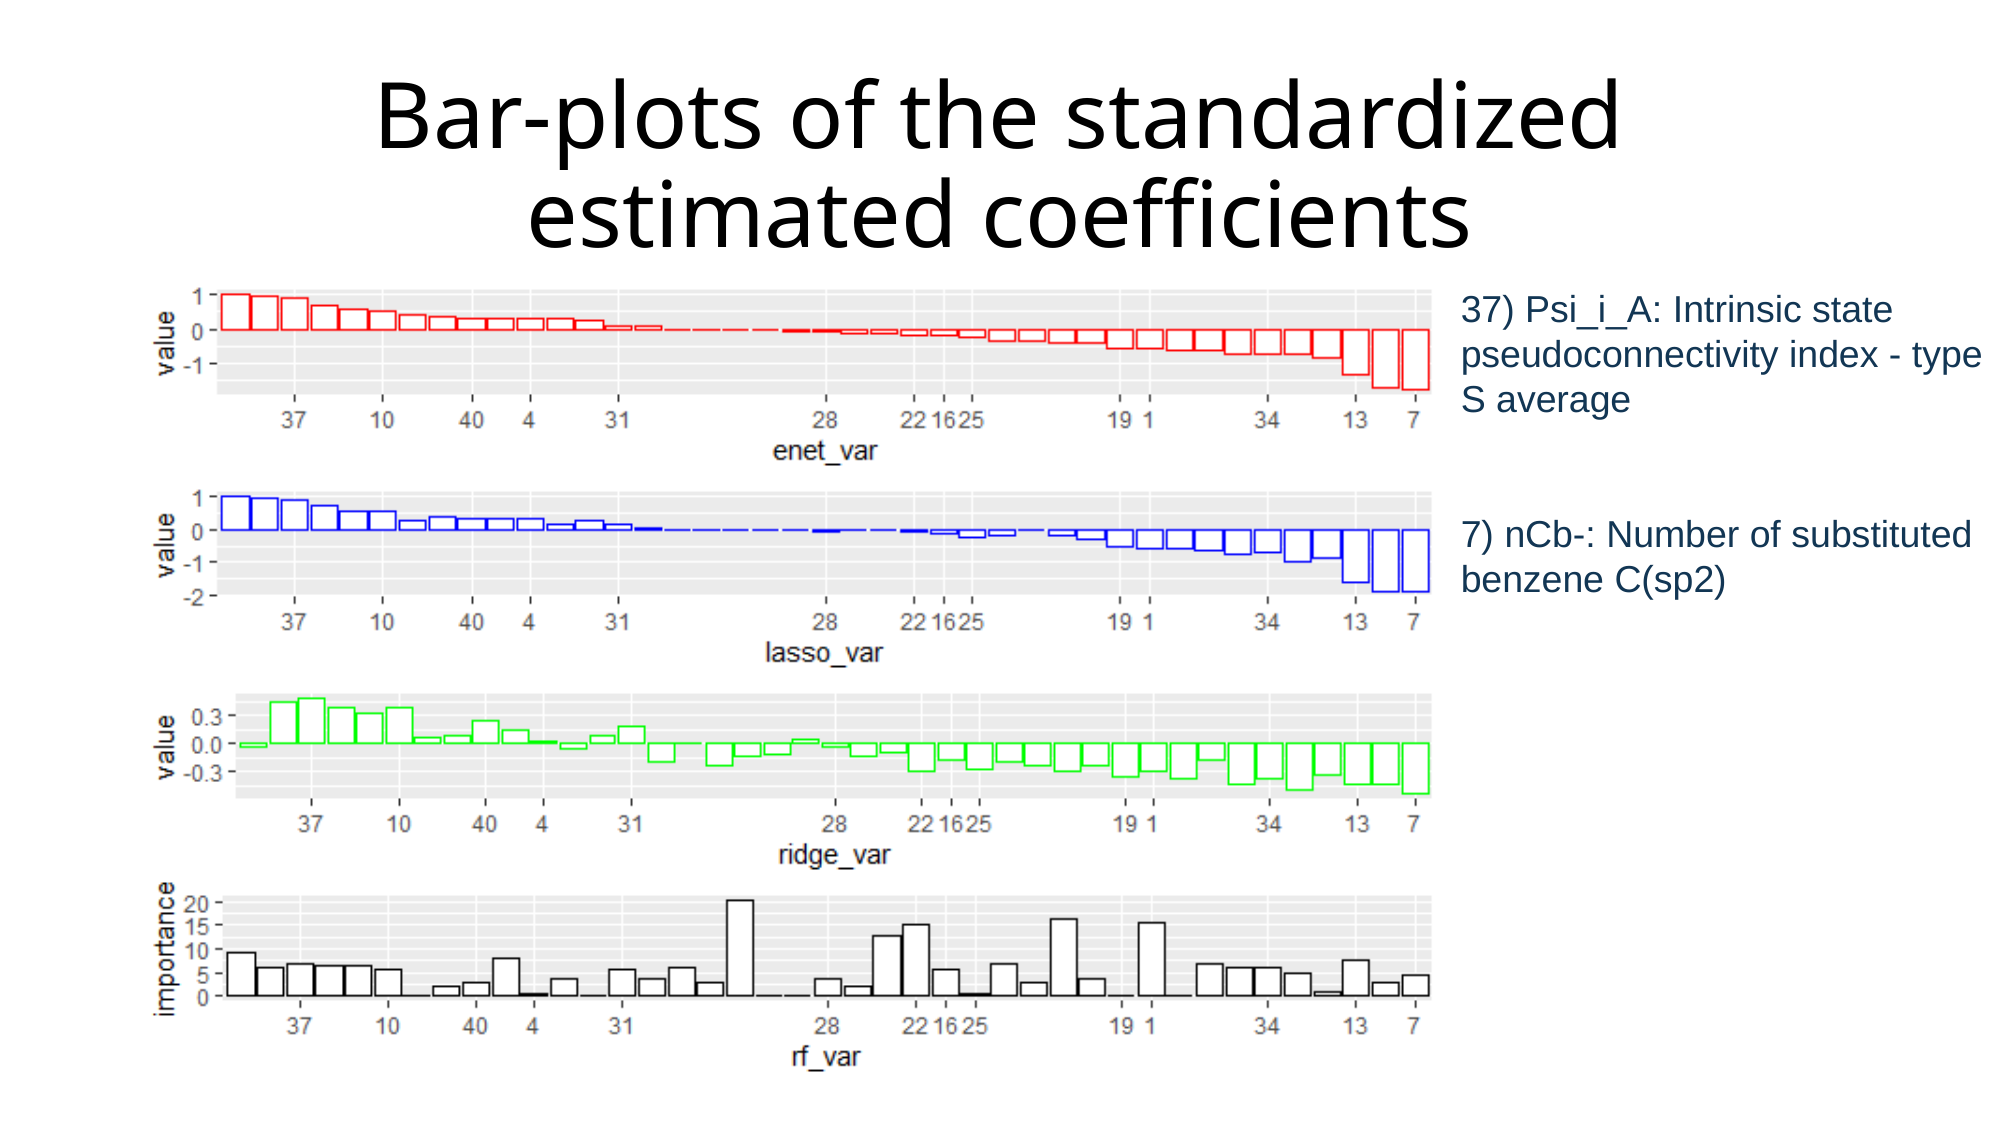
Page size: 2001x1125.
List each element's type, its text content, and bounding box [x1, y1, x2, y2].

text_box 37) Psi_i_A: Intrinsic state pseudoconnectivity index - type S average 7) nCb-: Number of substituted benzene C(sp2) [1447, 277, 2000, 607]
title Bar-plots of the standardized estimated coefficients [137, 59, 1863, 277]
picture [137, 277, 1447, 1085]
